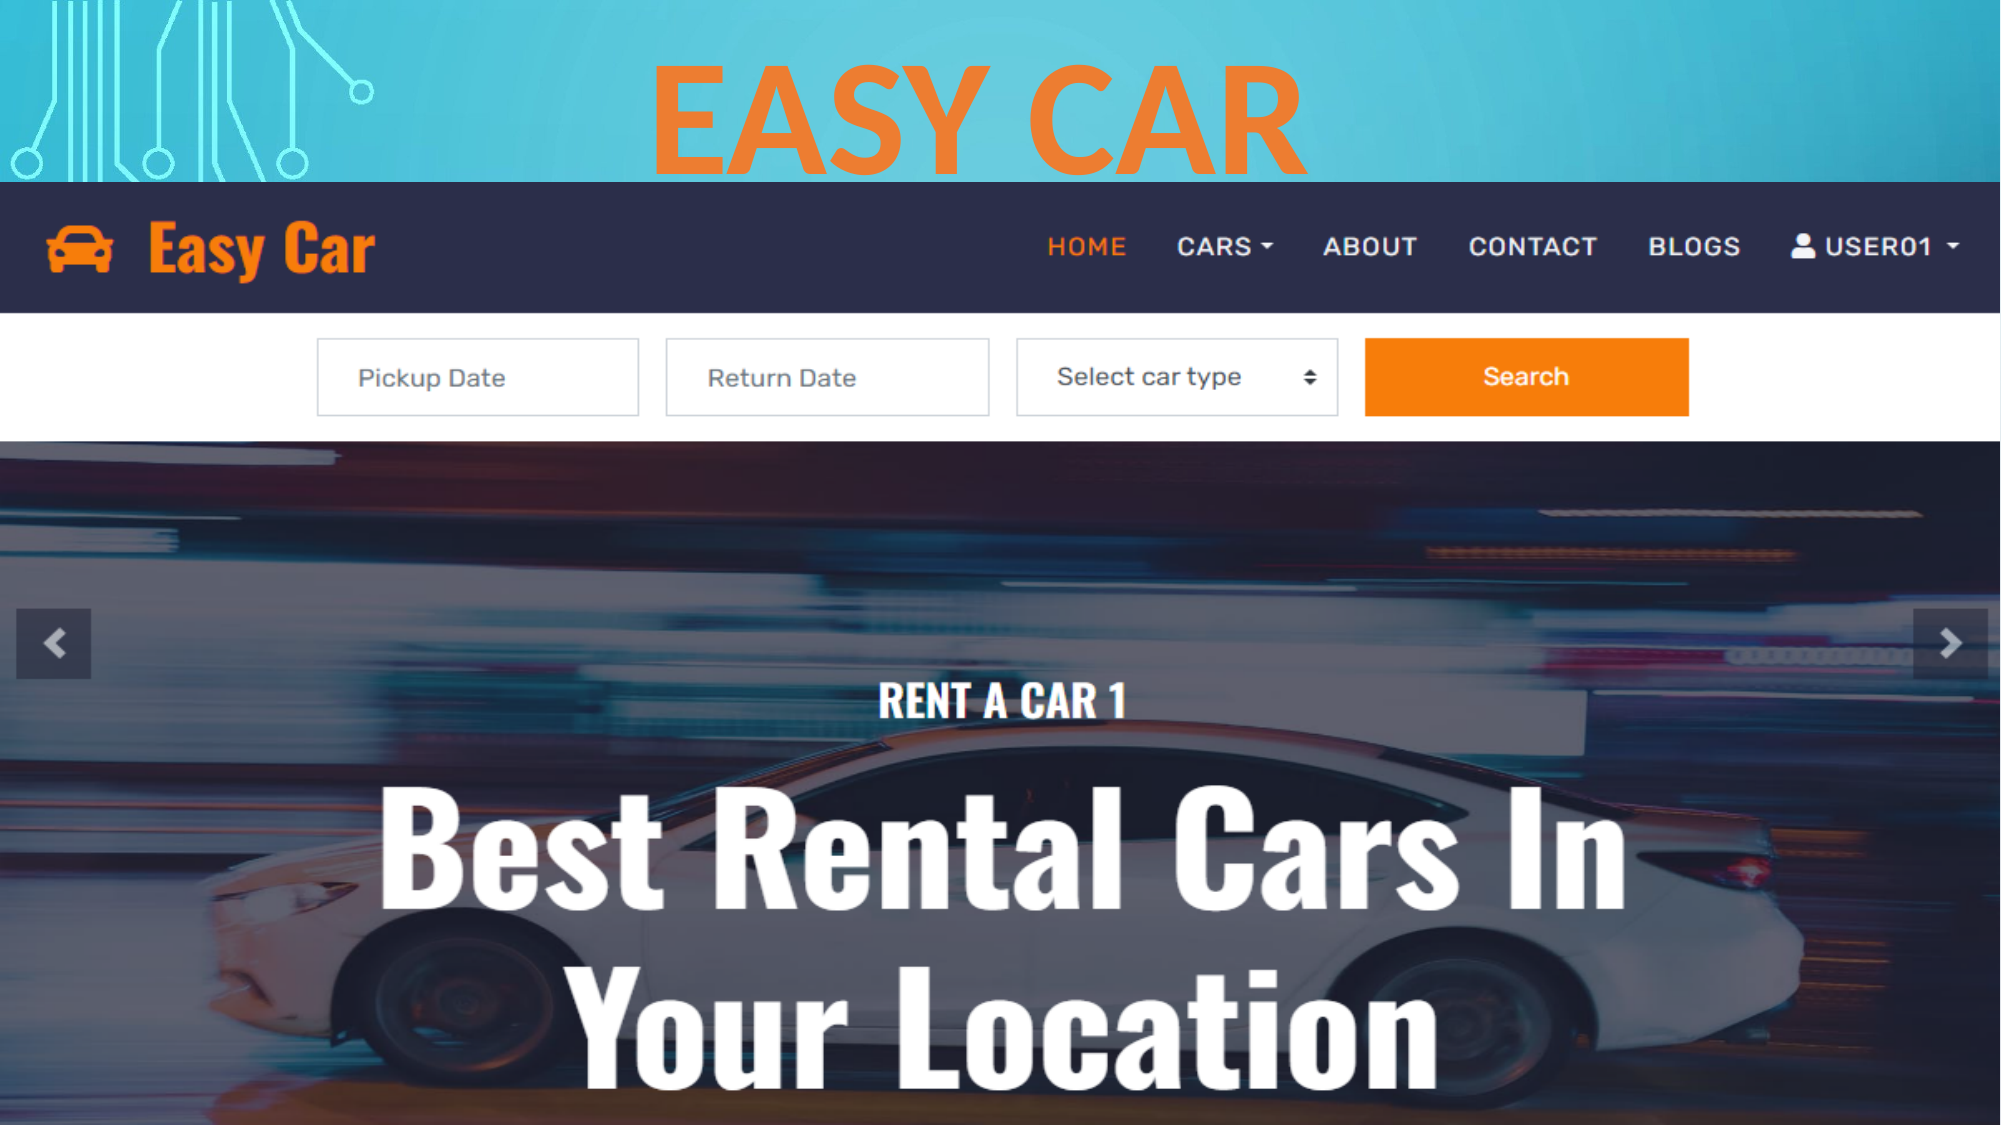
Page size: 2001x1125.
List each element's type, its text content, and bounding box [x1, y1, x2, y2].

picture [0, 0, 2001, 1125]
text_box EASY CAR [632, 0, 1327, 182]
